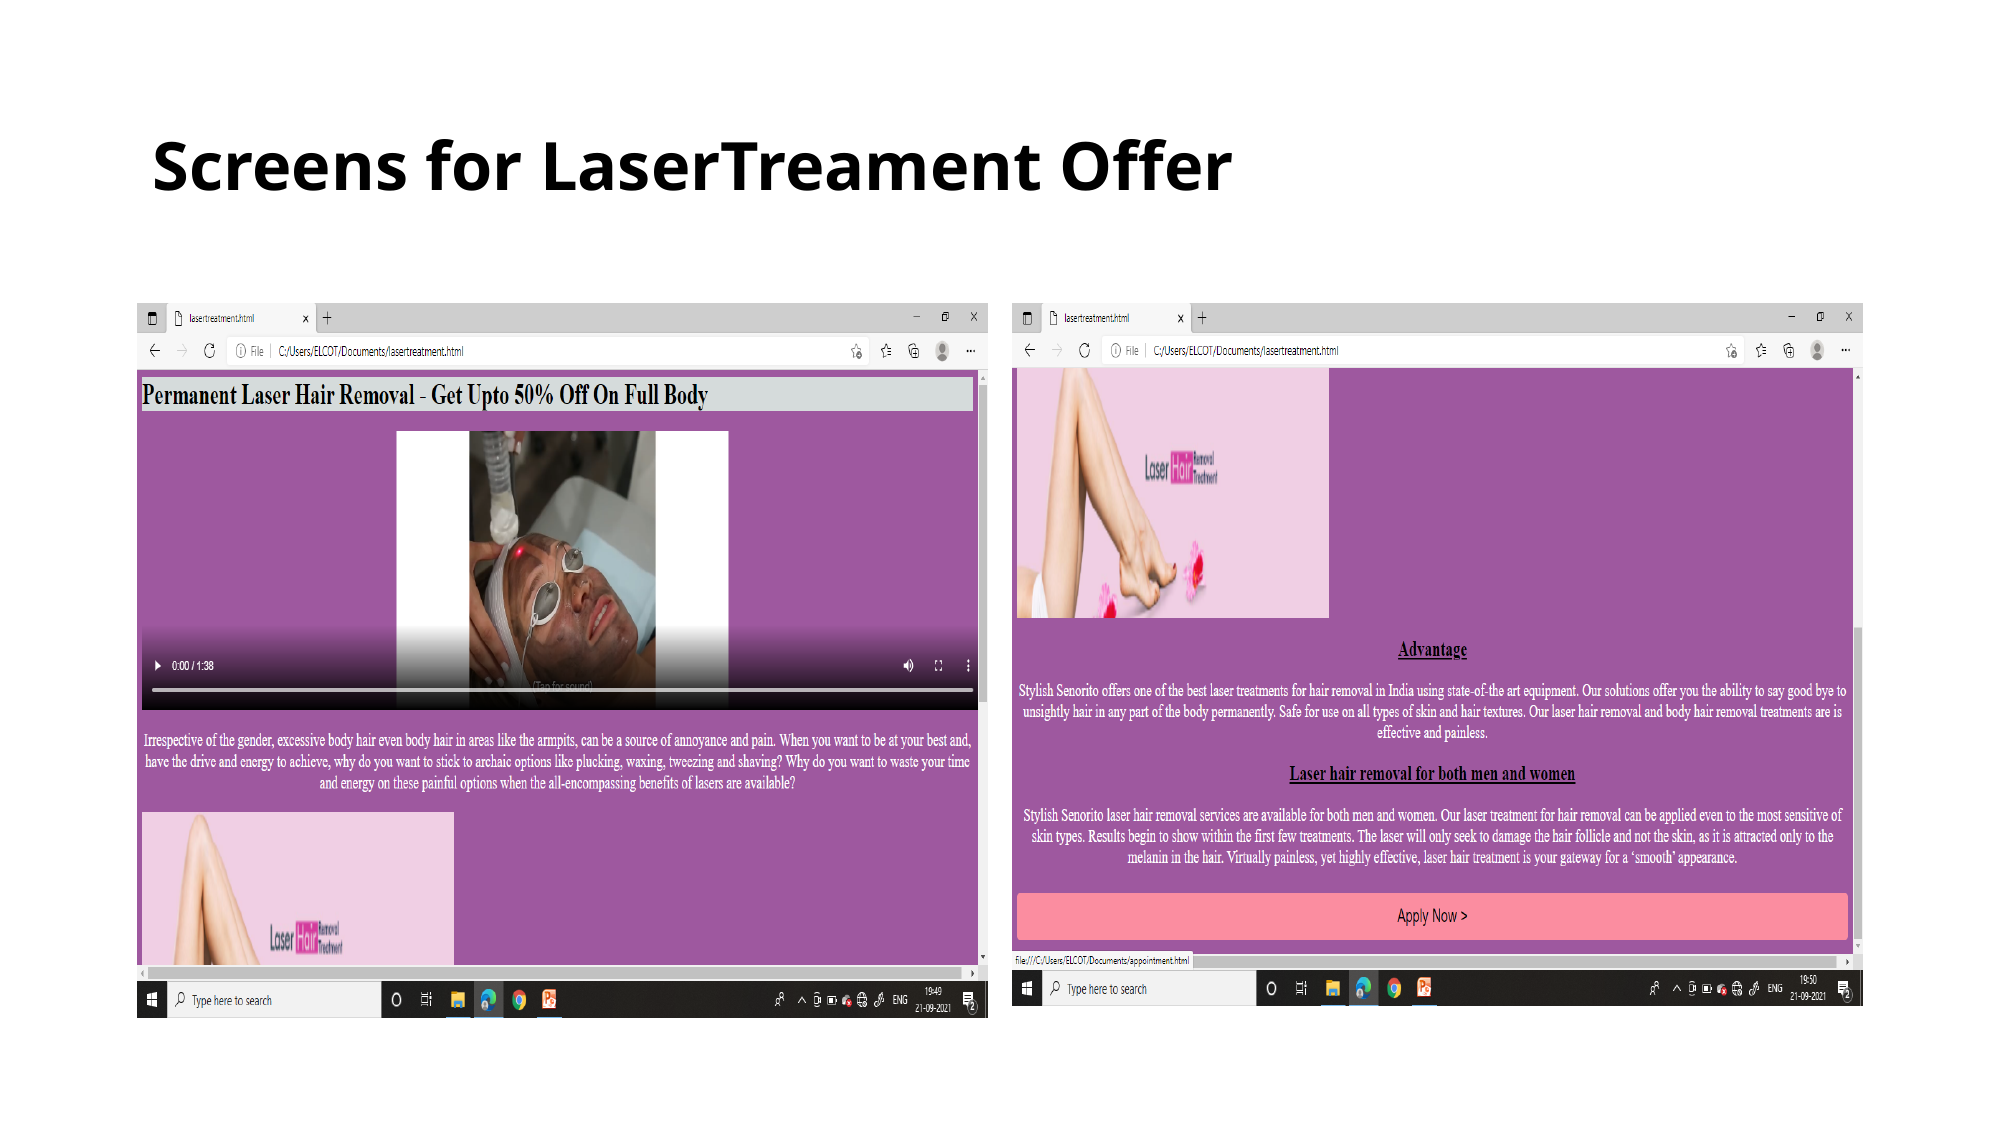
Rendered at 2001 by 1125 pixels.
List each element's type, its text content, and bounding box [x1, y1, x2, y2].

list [1012, 303, 1863, 1006]
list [137, 303, 988, 1018]
title Screens for LaserTreament Offer [137, 59, 1863, 278]
